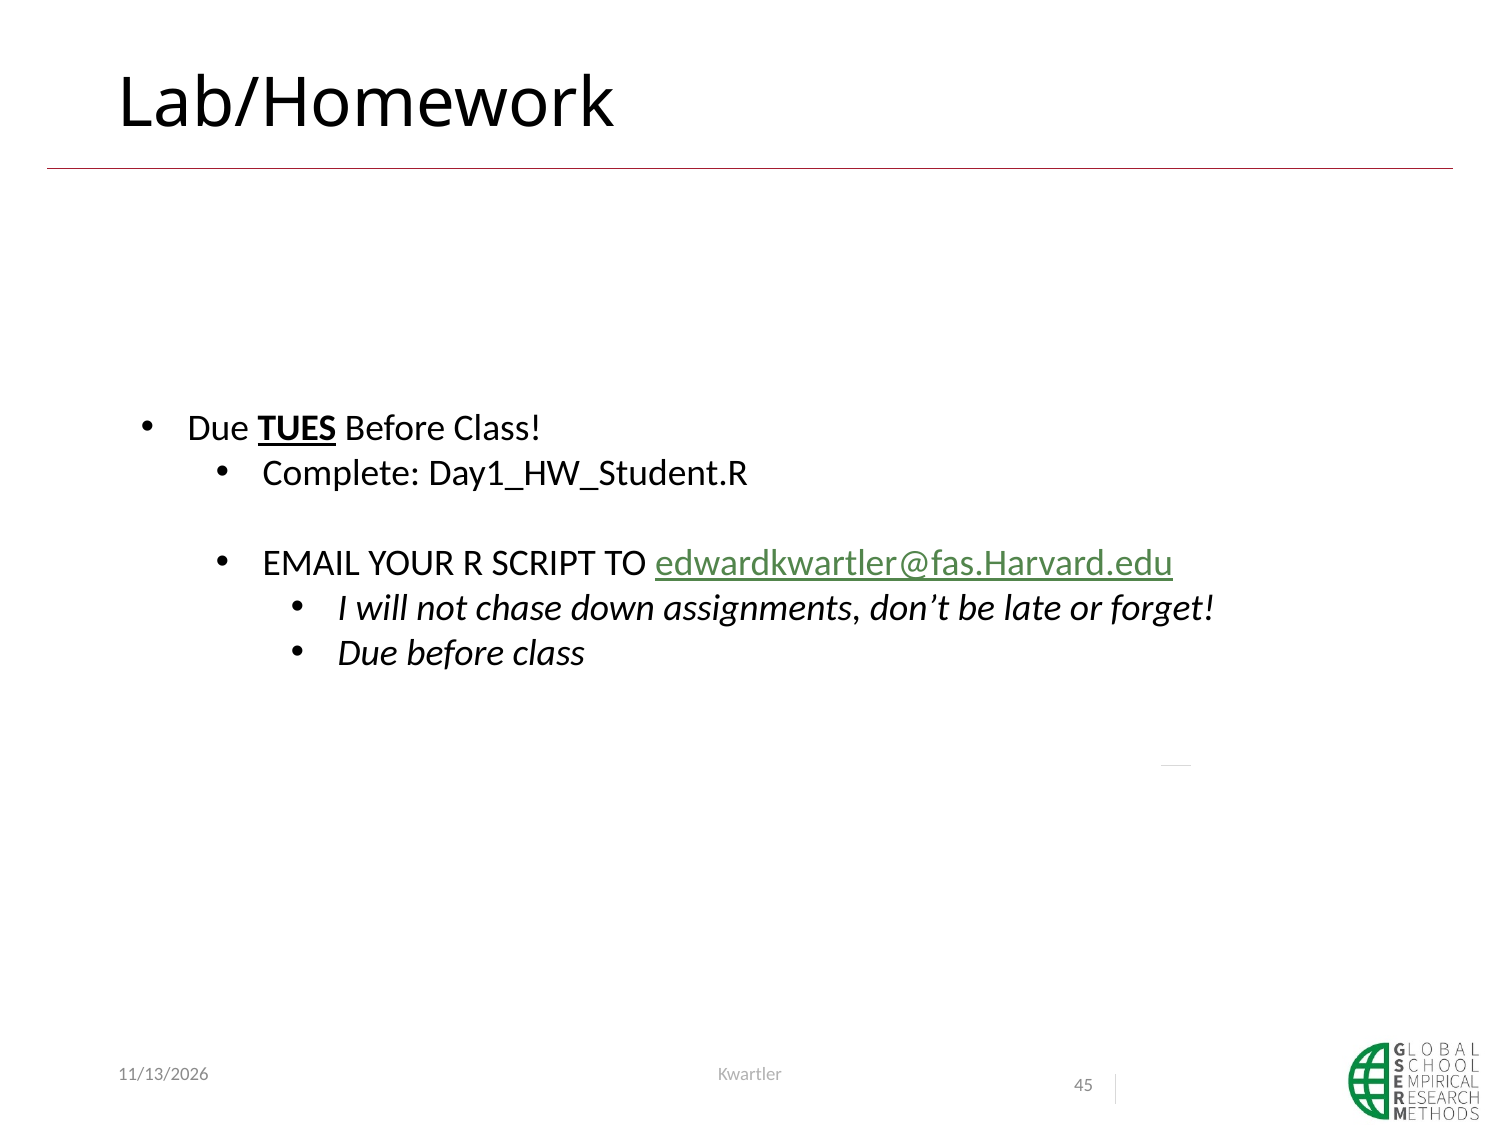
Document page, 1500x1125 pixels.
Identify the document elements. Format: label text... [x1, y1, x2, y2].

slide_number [103, 1042, 441, 1103]
picture [1342, 1035, 1500, 1125]
title Lab/Homework [103, 59, 1397, 157]
footer Kwartler [496, 1042, 1004, 1103]
text_box Due TUES Before Class! ﻿Complete: Day1_HW_Student.R EMAIL YOUR R SCRIPT TO edwardkwartler@fas.Harvard.edu I will not chase down assignments, don’t be late or forget! Due before class [126, 395, 1231, 726]
slide_number 45 [1059, 1042, 1200, 1103]
